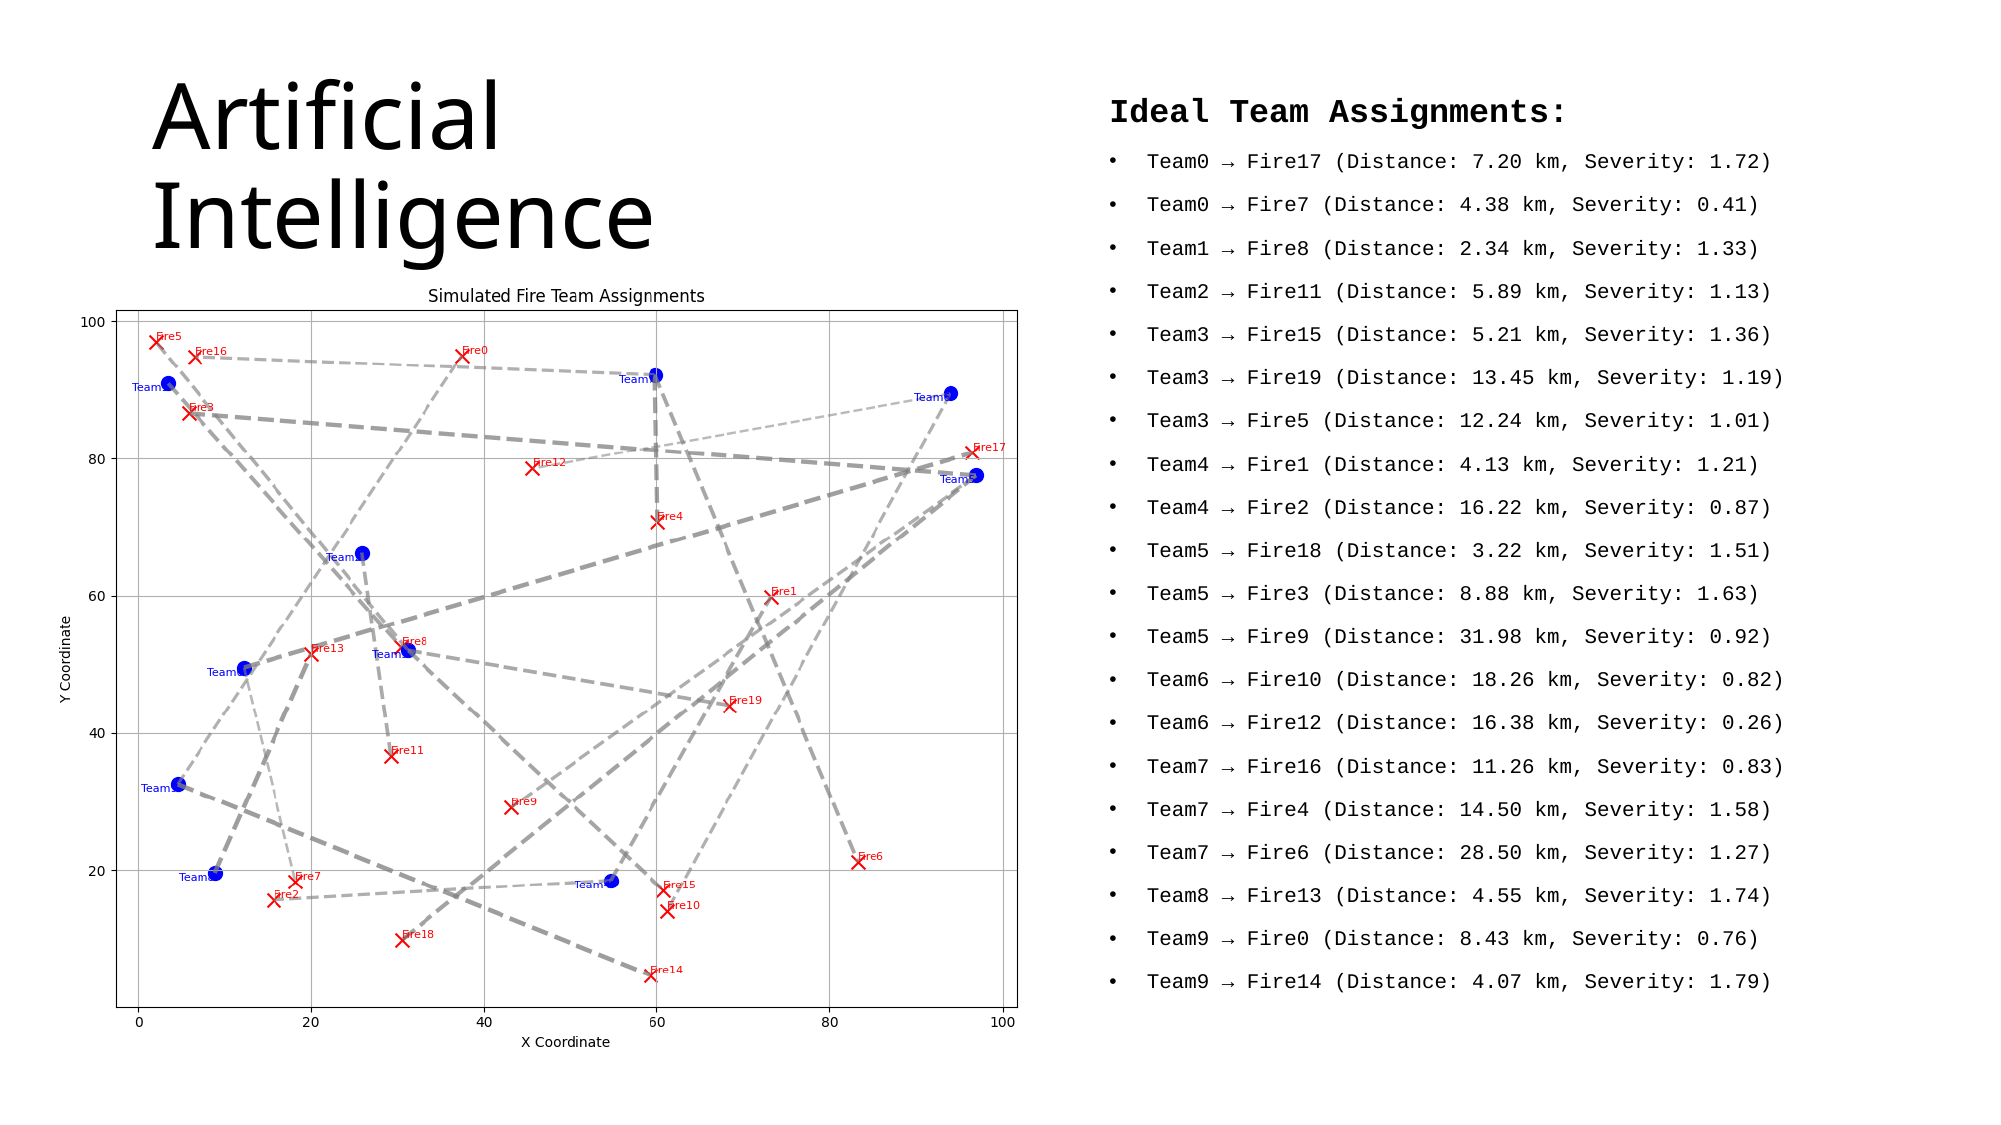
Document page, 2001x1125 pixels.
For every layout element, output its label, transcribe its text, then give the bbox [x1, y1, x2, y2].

picture [49, 278, 1026, 1059]
title Artificial Intelligence [137, 59, 1002, 278]
list Ideal Team Assignments: Team0 → Fire17 (Distance: 7.20 km, Severity: 1.72) Team0 → Fire7 (Distance: 4.38 km, Severity: 0.41) Team1 → Fire8 (Distance: 2.34 km, Severity: 1.33) Team2 → Fire11 (Distance: 5.89 km, Severity: 1.13) Team3 → Fire15 (Distance: 5.21 km, Severity: 1.36) Team3 → Fire19 (Distance: 13.45 km, Severity: 1.19) Team3 → Fire5 (Distance: 12.24 km, Severity: 1.01) Team4 → Fire1 (Distance: 4.13 km, Severity: 1.21) Team4 → Fire2 (Distance: 16.22 km, Severity: 0.87) Team5 → Fire18 (Distance: 3.22 km, Severity: 1.51) Team5 → Fire3 (Distance: 8.88 km, Severity: 1.63) Team5 → Fire9 (Distance: 31.98 km, Severity: 0.92) Team6 → Fire10 (Distance: 18.26 km, Severity: 0.82) Team6 → Fire12 (Distance: 16.38 km, Severity: 0.26) Team7 → Fire16 (Distance: 11.26 km, Severity: 0.83) Team7 → Fire4 (Distance: 14.50 km, Severity: 1.58) Team7 → Fire6 (Distance: 28.50 km, Severity: 1.27) Team8 → Fire13 (Distance: 4.55 km, Severity: 1.74) Team9 → Fire0 (Distance: 8.43 km, Severity: 0.76) Team9 → Fire14 (Distance: 4.07 km, Severity: 1.79) [1094, 86, 1896, 1039]
